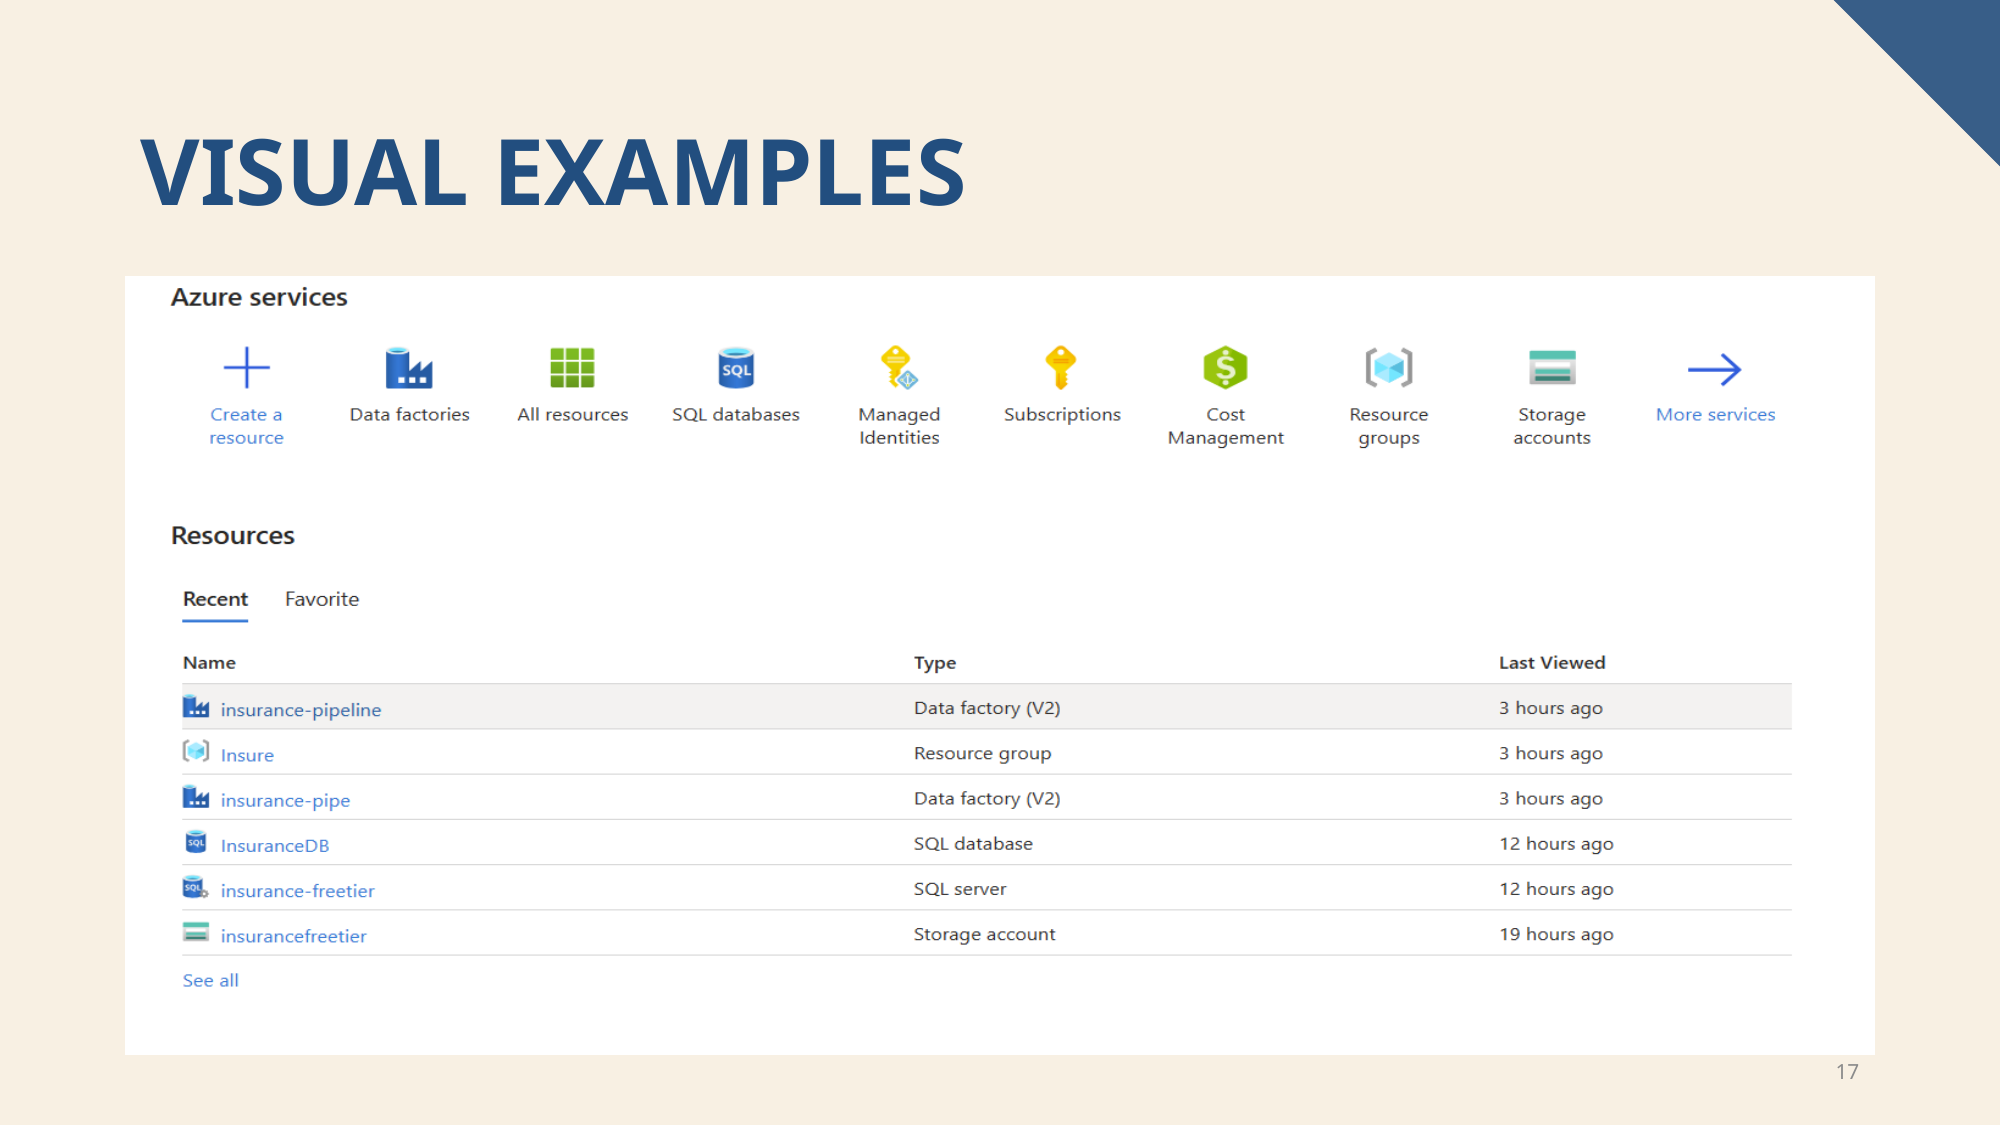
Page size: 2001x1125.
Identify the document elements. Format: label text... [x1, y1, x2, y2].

title Visual examples [125, 118, 1875, 276]
slide_number 17 [1799, 1055, 1875, 1103]
picture [125, 276, 1875, 1055]
